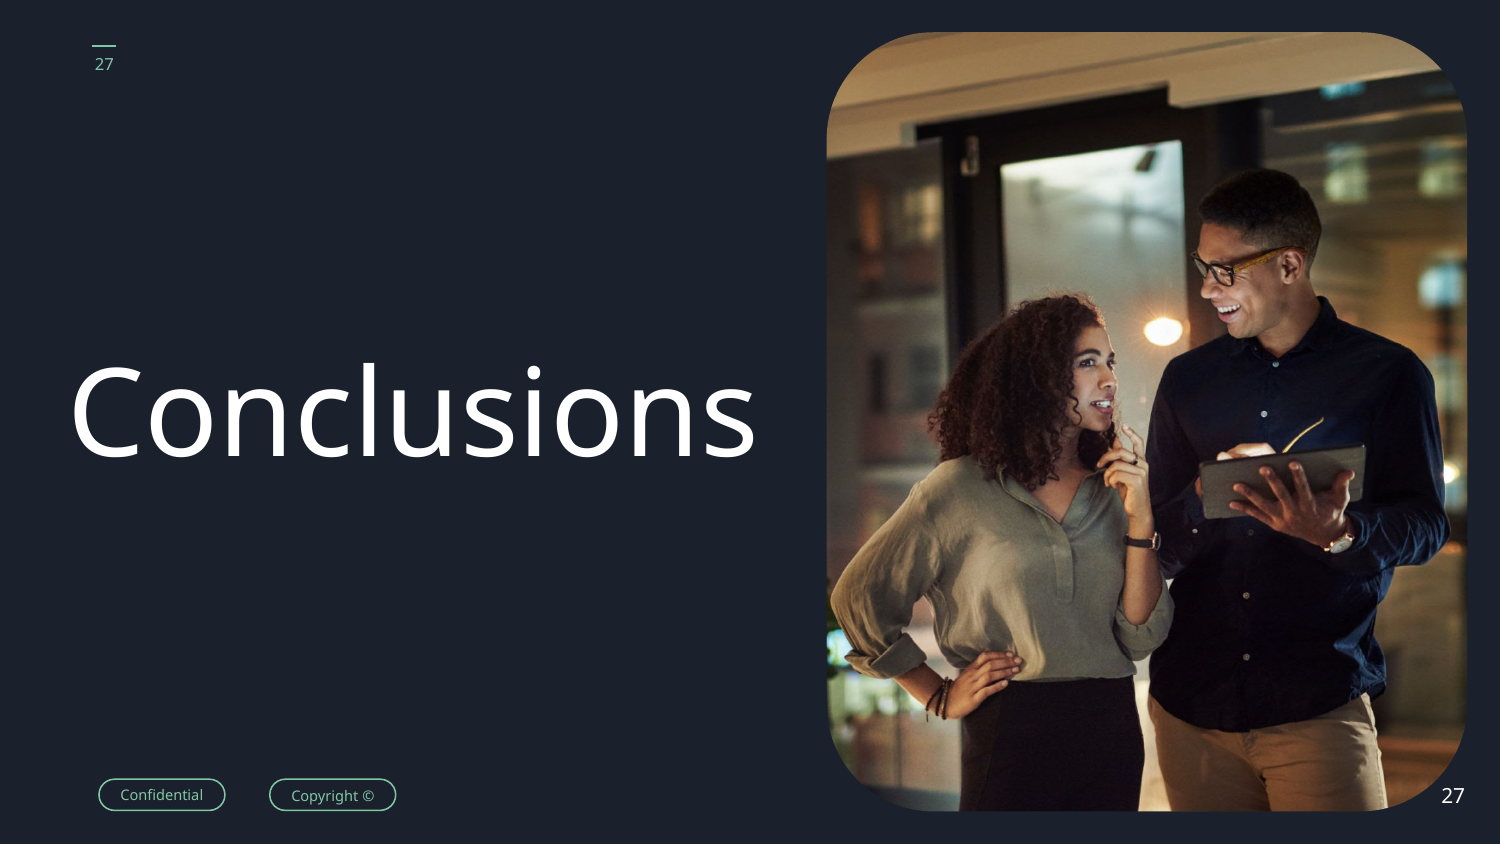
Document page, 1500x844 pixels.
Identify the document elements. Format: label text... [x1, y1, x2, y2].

title Conclusions [0, 347, 821, 496]
picture [826, 31, 1468, 812]
slide_number ‹#› [1389, 764, 1480, 830]
